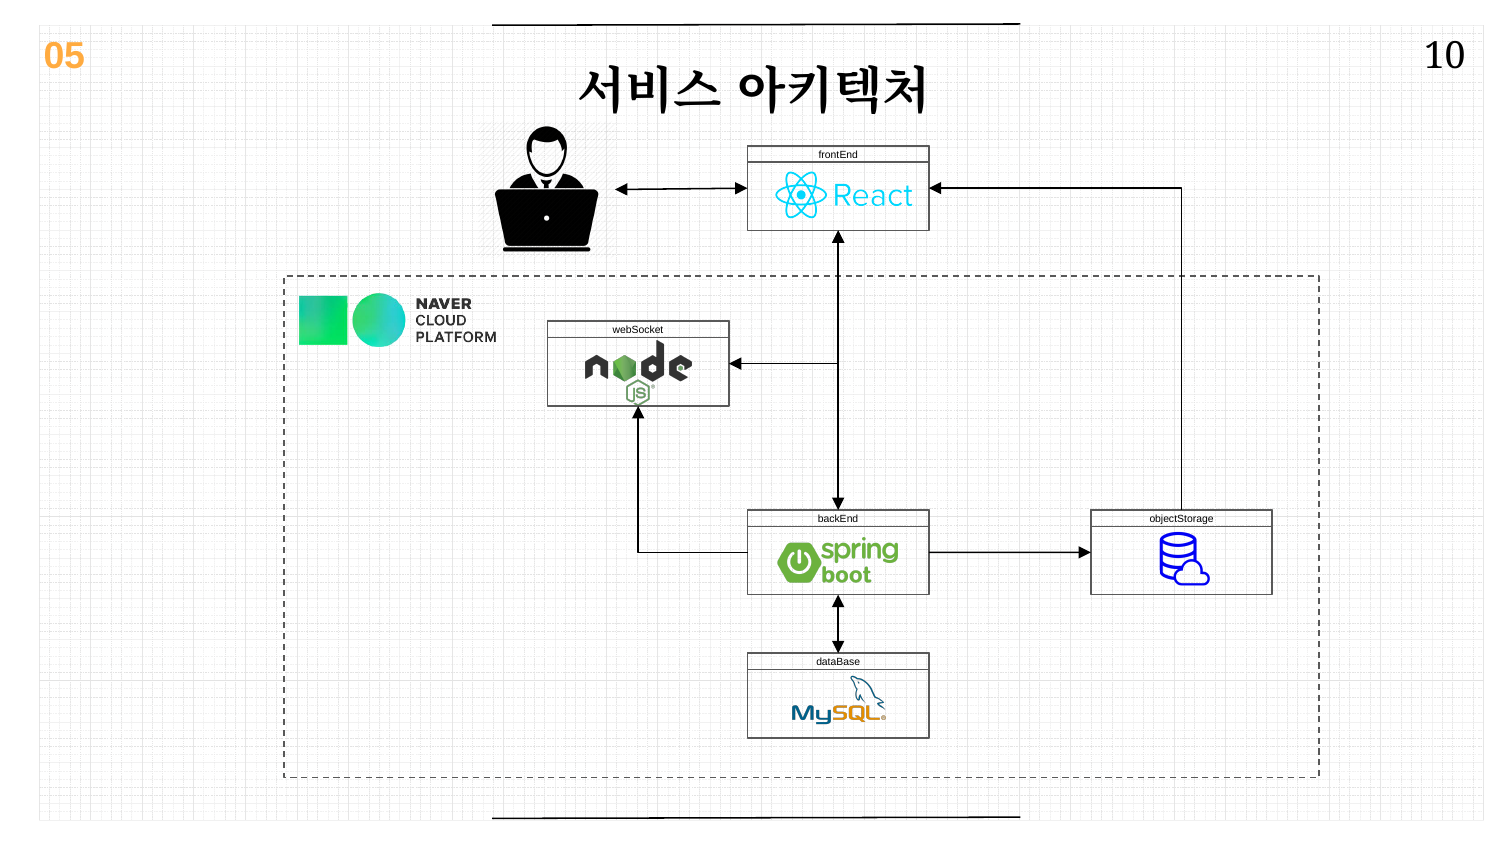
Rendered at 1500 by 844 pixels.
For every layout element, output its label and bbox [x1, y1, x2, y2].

text_box [716, 242, 851, 352]
text_box [637, 405, 748, 553]
text_box [747, 145, 930, 231]
text_box [894, 222, 1217, 476]
text_box [547, 320, 730, 407]
text_box [747, 509, 930, 595]
text_box [747, 652, 930, 739]
picture [24, 11, 1500, 833]
text_box [1090, 509, 1273, 595]
